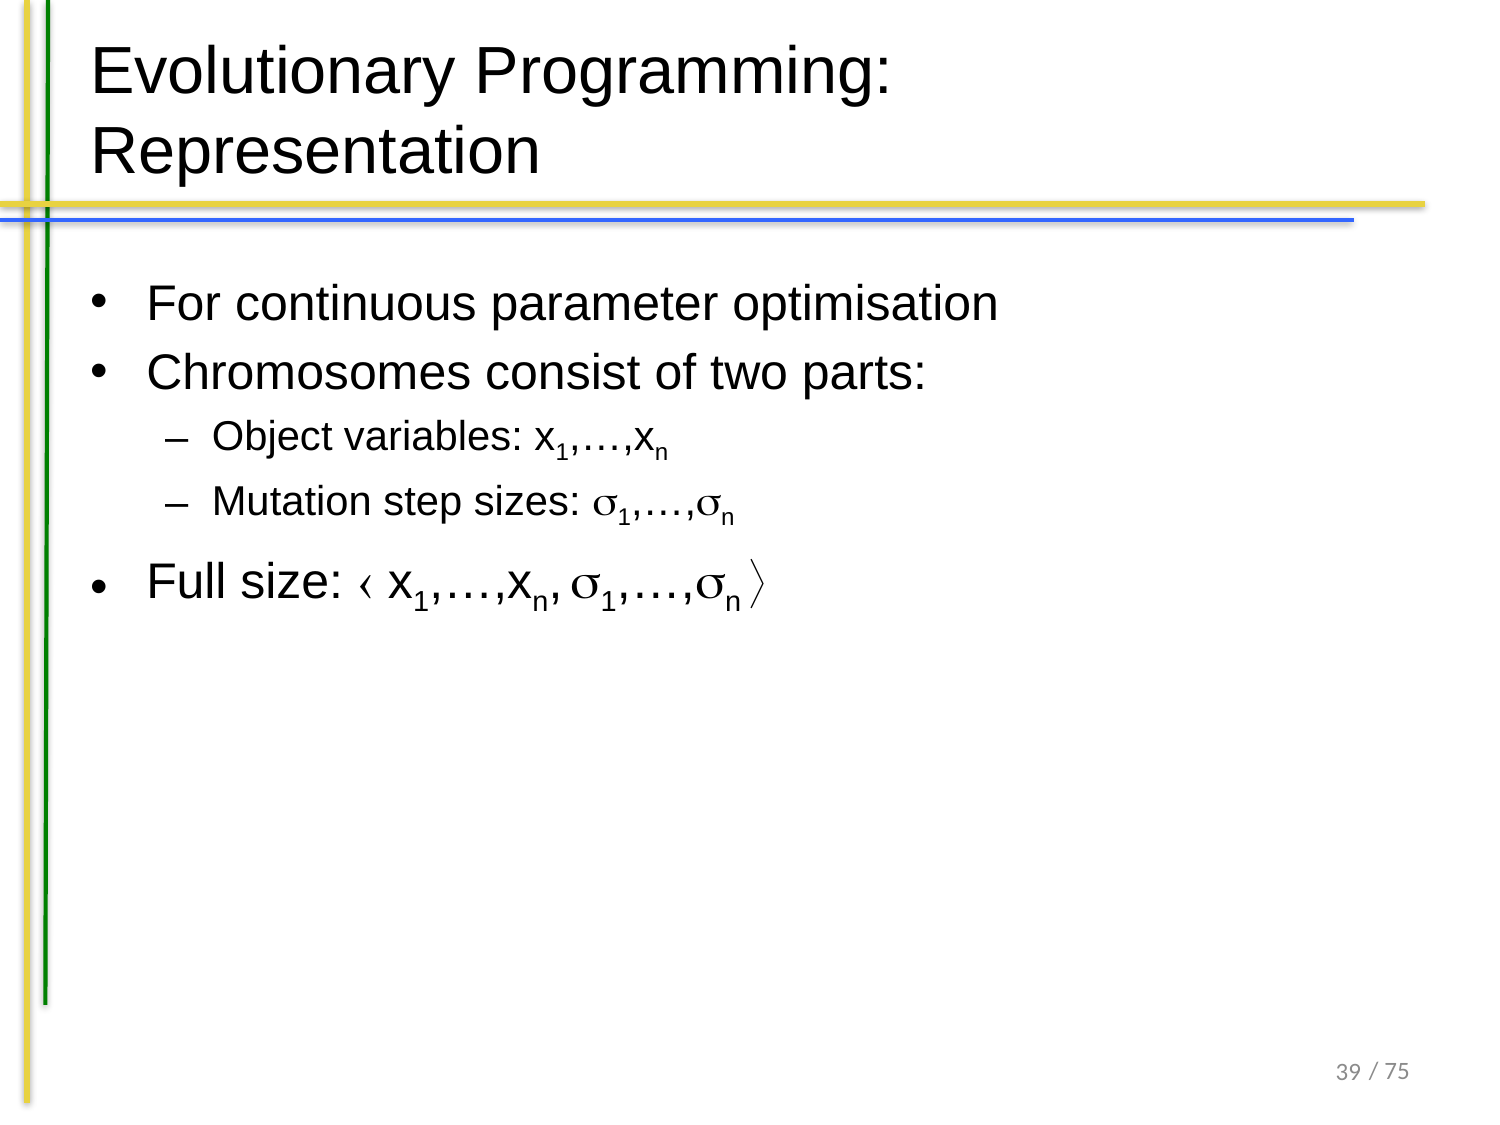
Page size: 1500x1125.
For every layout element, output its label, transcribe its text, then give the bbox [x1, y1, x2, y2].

title Evolutionary Programming: Representation [75, 12, 1425, 201]
list For continuous parameter optimisation Chromosomes consist of two parts: Object variables: x1,…,xn Mutation step sizes: 1,…,n Full size:  x1,…,xn, 1,…,n  [75, 262, 1425, 1005]
slide_number 39 [1251, 1040, 1377, 1100]
